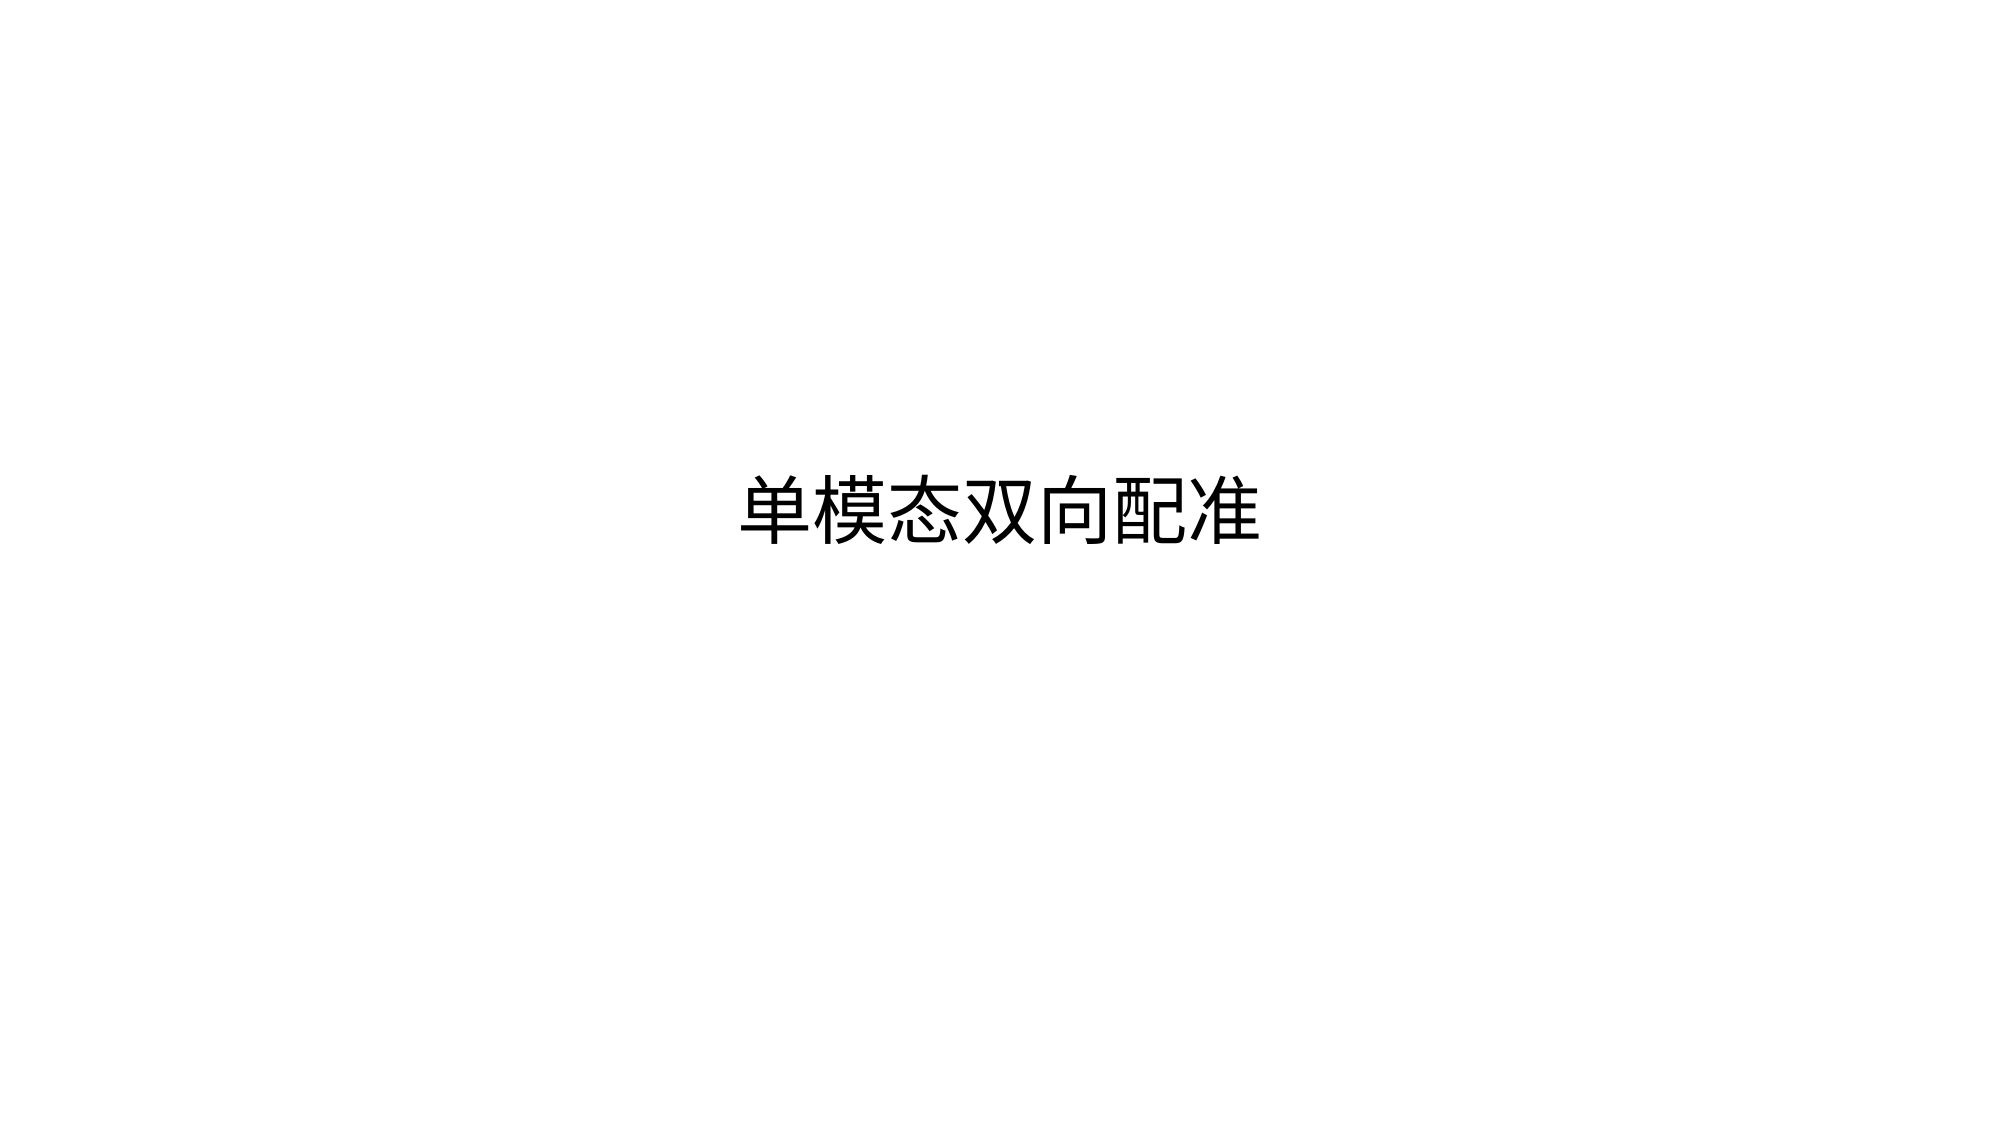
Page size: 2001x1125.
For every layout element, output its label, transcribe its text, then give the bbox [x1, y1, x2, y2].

text_box 单模态双向配准 [212, 456, 1789, 562]
